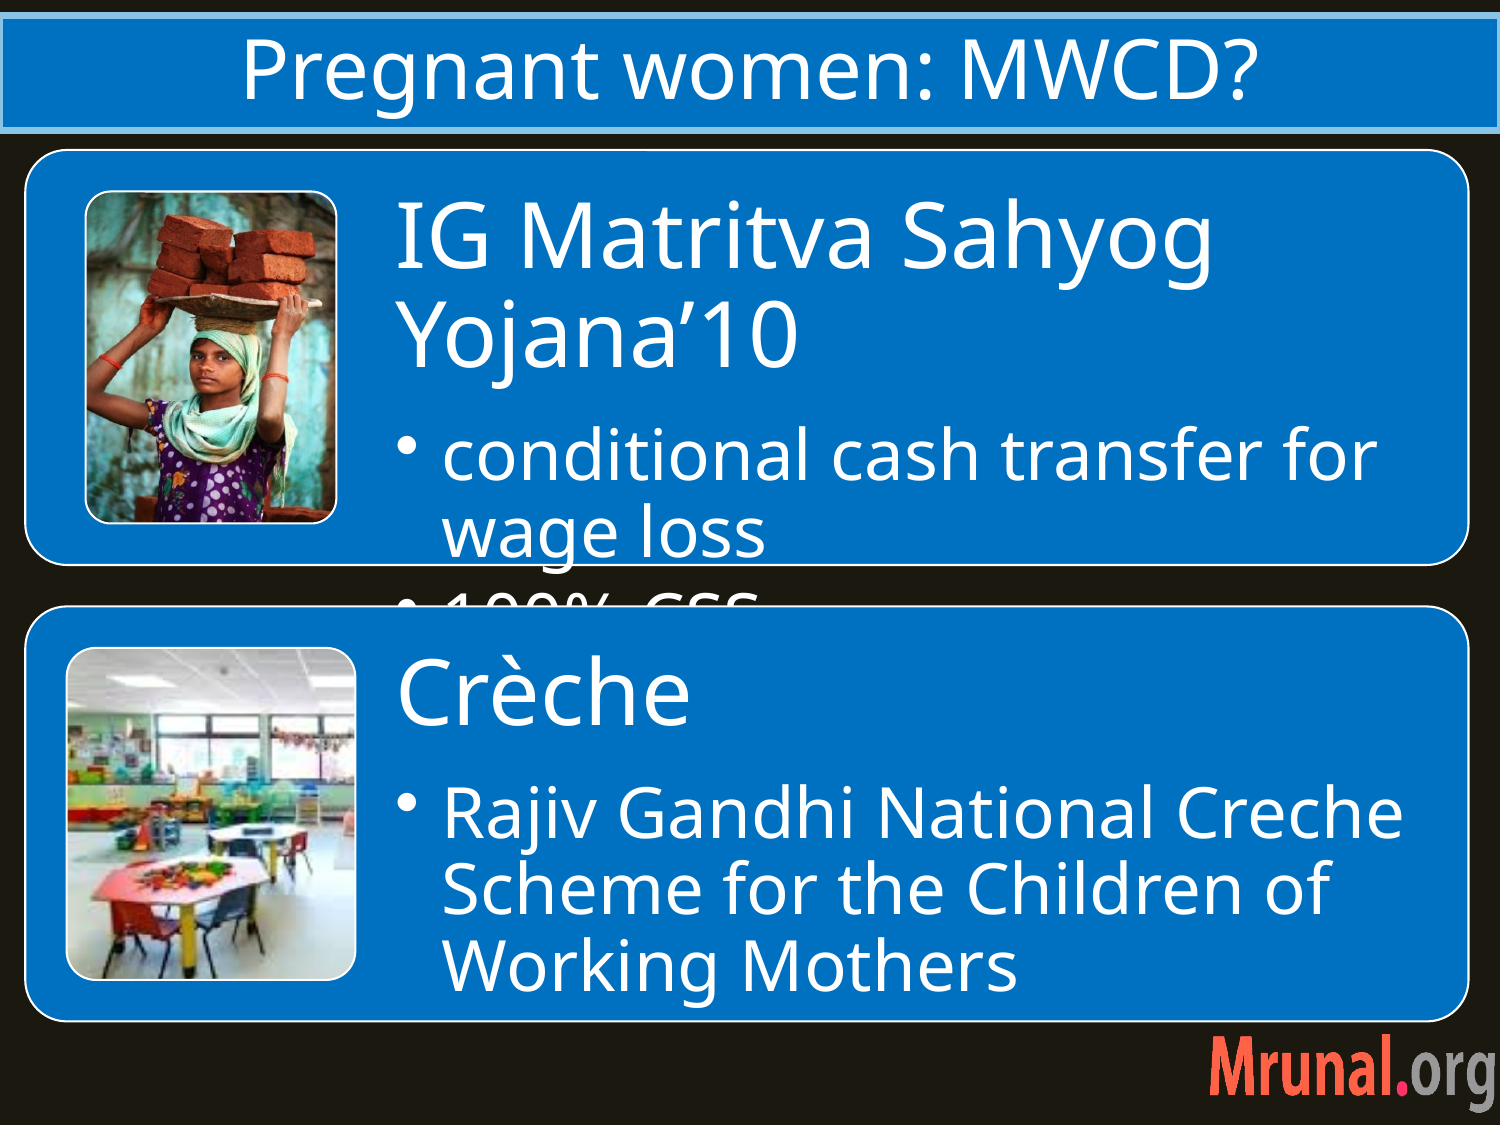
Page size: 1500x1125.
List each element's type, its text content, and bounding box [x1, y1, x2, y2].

title Pregnant women: MWCD? [0, 12, 1500, 134]
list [25, 149, 1469, 1022]
picture [1206, 1021, 1497, 1119]
